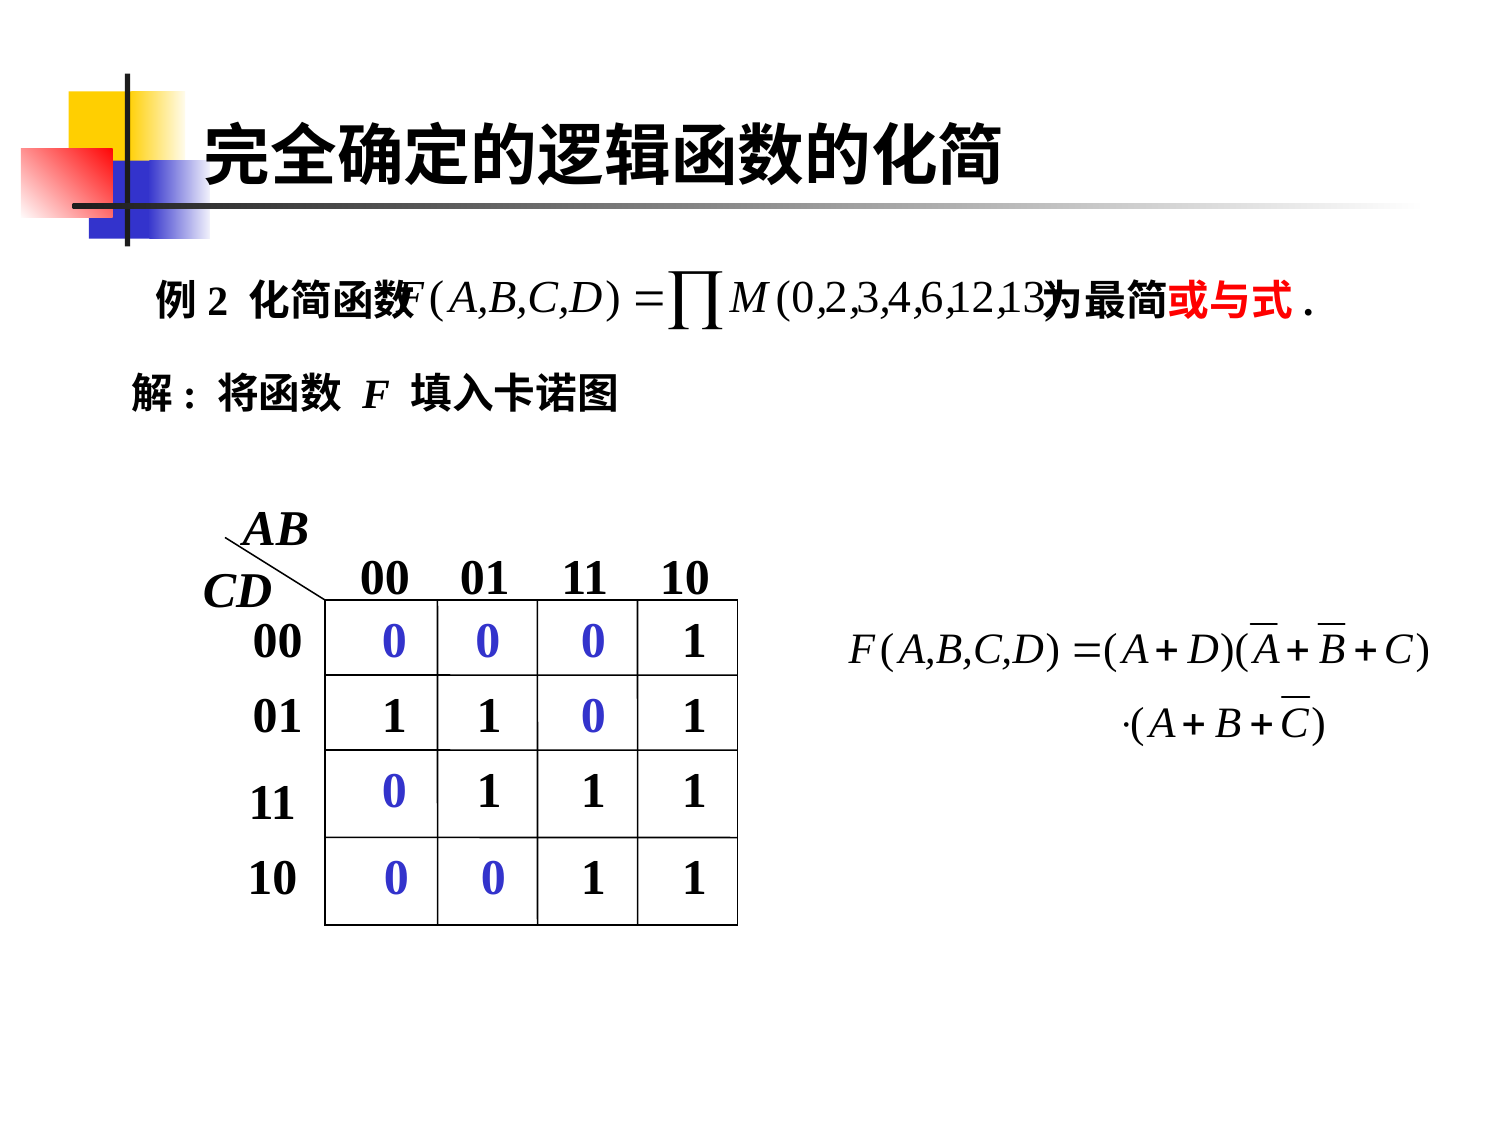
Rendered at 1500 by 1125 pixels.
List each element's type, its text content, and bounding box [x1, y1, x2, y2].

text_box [187, 487, 738, 926]
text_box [387, 262, 1068, 340]
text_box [840, 612, 1437, 757]
text_box 例2 化简函数 为最简或与式. [1070, 266, 1329, 332]
text_box 例2 化简函数 为最简或与式. [140, 266, 383, 332]
title 完全确定的逻辑函数的化简 [188, 12, 1468, 200]
text_box 解: 将函数 F 填入卡诺图 [116, 359, 634, 425]
